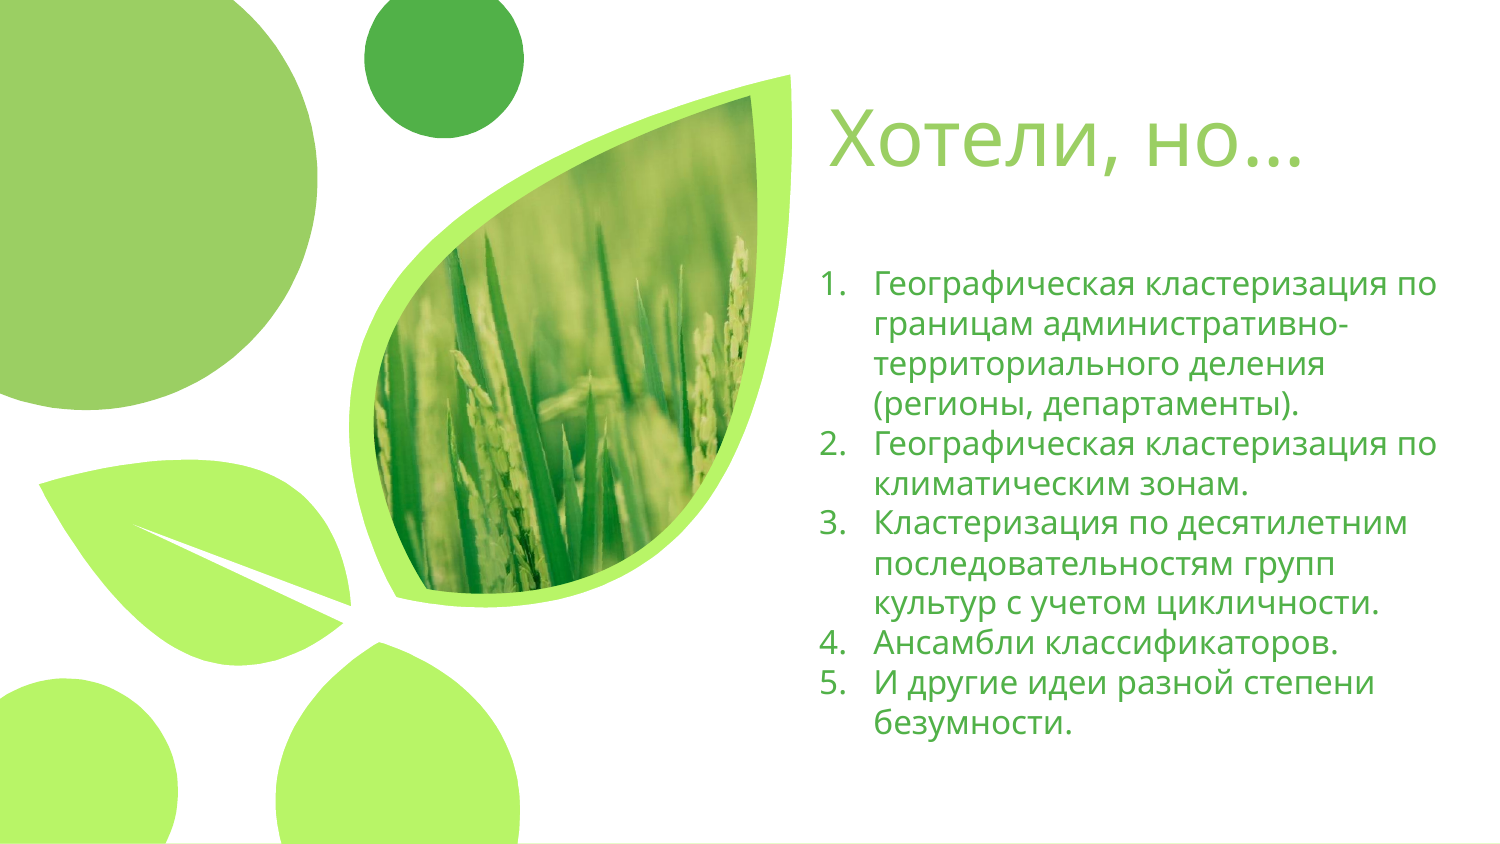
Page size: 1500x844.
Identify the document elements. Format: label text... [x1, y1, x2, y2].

text_box Географическая кластеризация по границам административно- территориального деления (регионы, департаменты). Географическая кластеризация по климатическим зонам. Кластеризация по десятилетним последовательностям групп культур с учетом цикличности. Ансамбли классификаторов. И другие идеи разной степени безумности. [783, 207, 1476, 844]
picture [368, 95, 769, 594]
title Хотели, но... [814, 39, 1454, 207]
